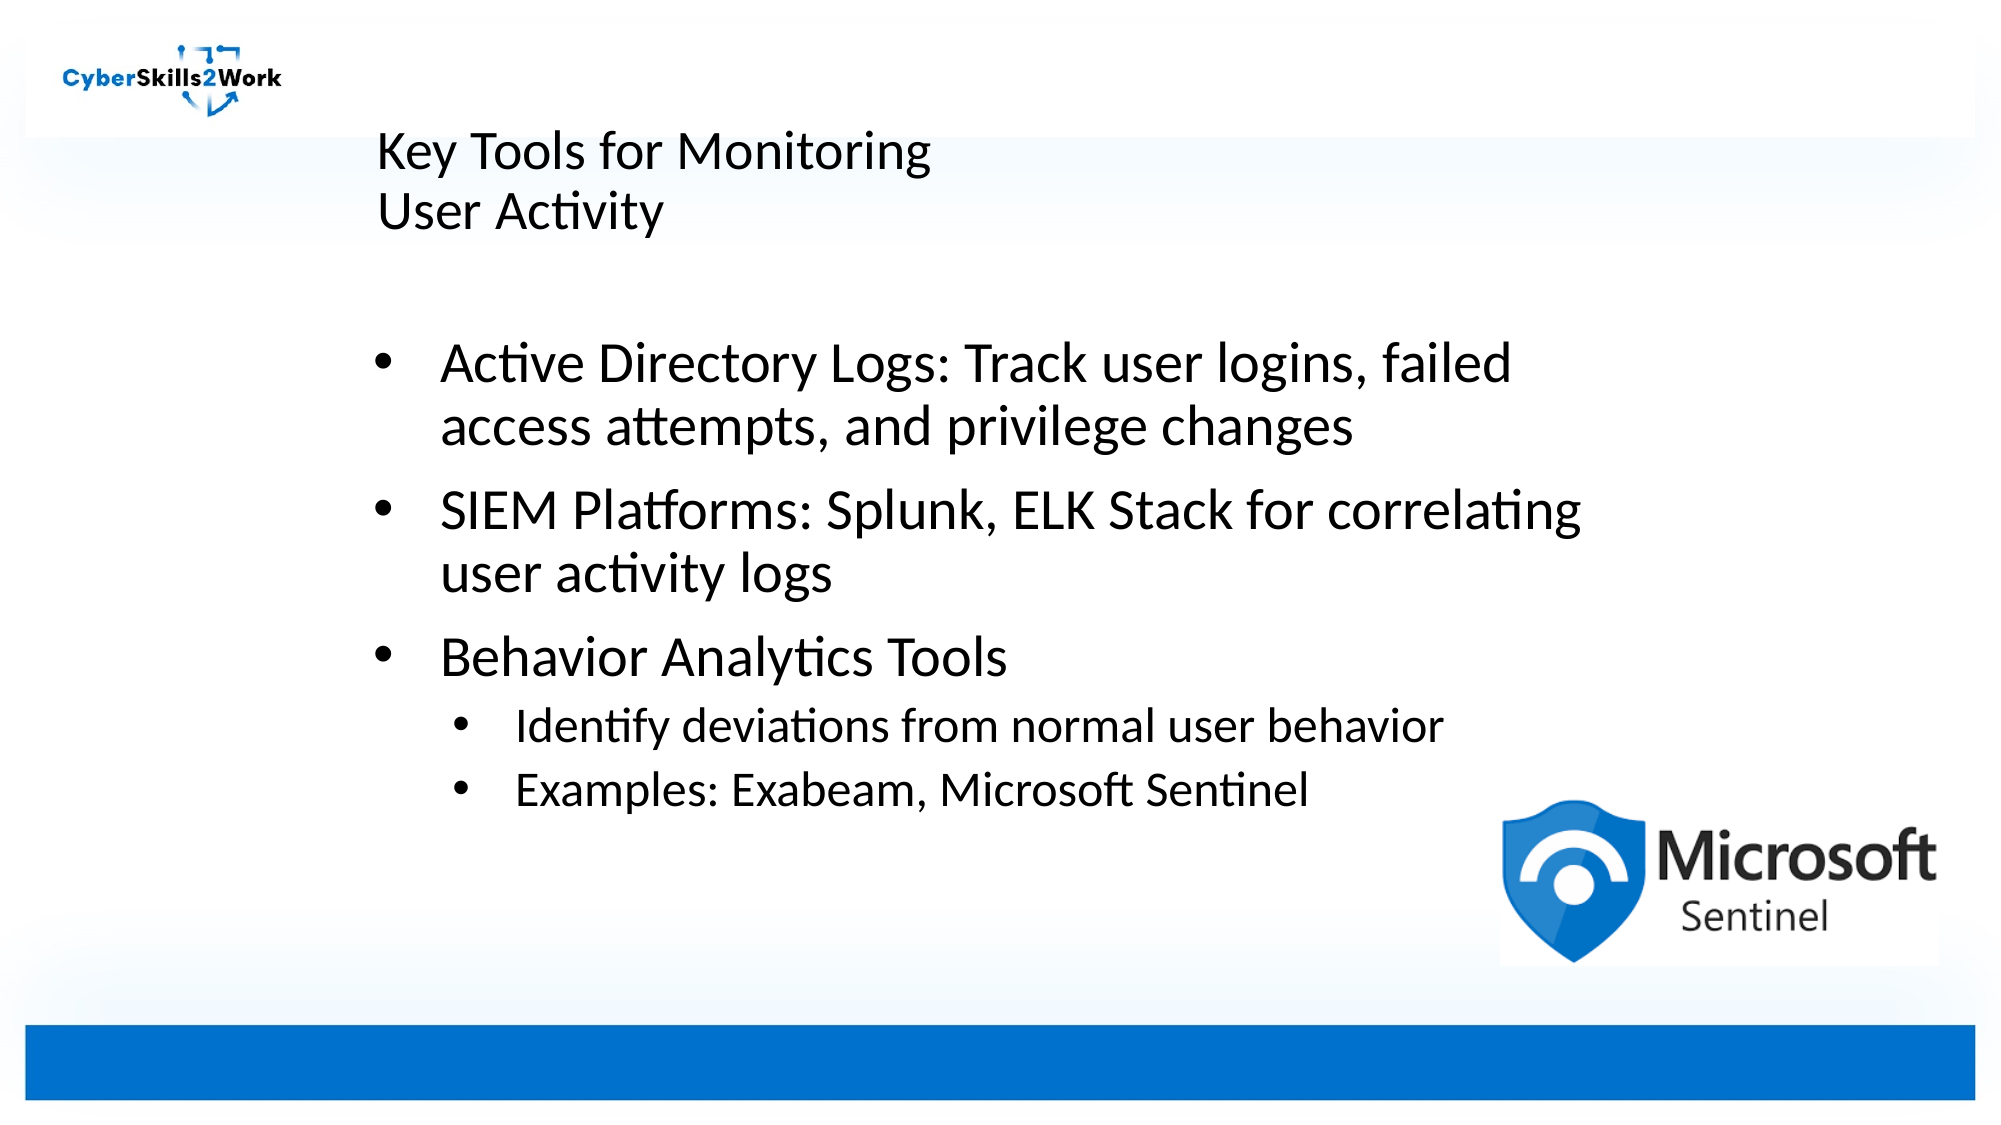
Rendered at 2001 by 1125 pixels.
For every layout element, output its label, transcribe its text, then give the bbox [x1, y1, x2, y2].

list Active Directory Logs: Track user logins, failed access attempts, and privilege changes SIEM Platforms: Splunk, ELK Stack for correlating user activity logs Behavior Analytics Tools Identify deviations from normal user behavior Examples: Exabeam, Microsoft Sentinel [350, 324, 1625, 1075]
title Key Tools for Monitoring User Activity [362, 112, 1638, 250]
picture [0, 0, 2000, 1125]
